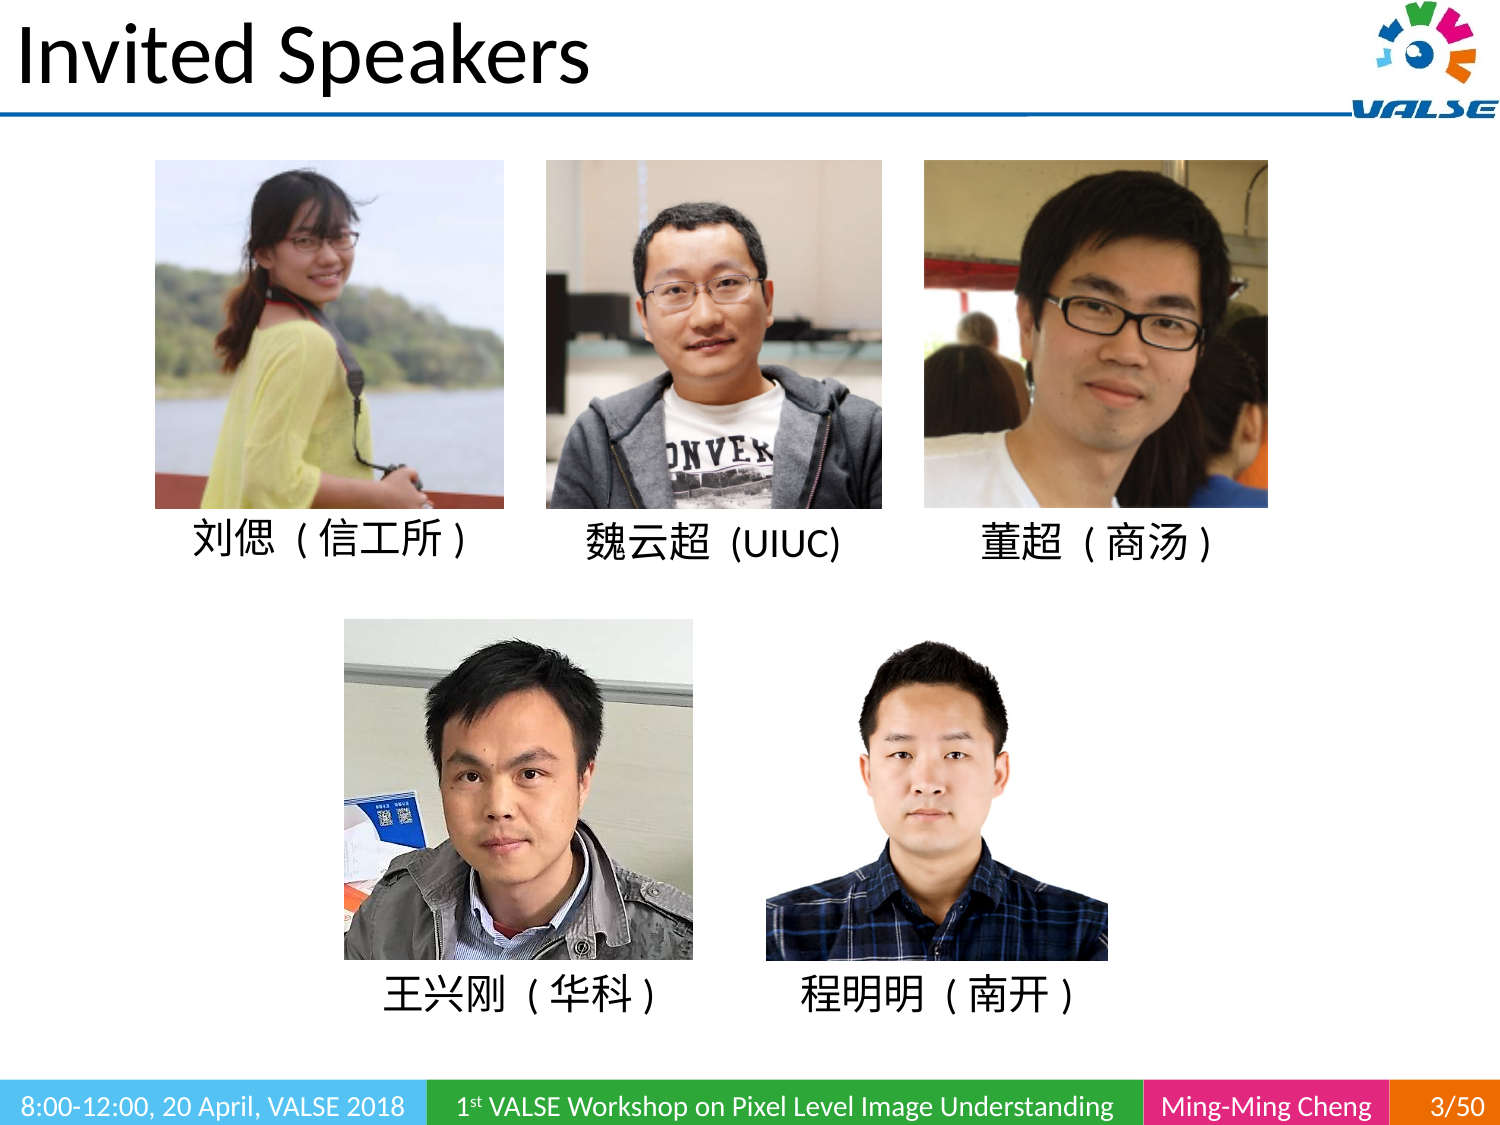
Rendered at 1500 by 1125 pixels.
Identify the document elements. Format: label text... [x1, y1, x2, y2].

picture [344, 619, 693, 961]
picture [766, 619, 1108, 961]
text_box 魏云超 (UIUC) [570, 509, 857, 573]
text_box 刘偲 (信工所) [177, 509, 481, 570]
picture [1348, 110, 1500, 119]
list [546, 160, 882, 509]
title Invited Speakers [0, 0, 1500, 110]
picture [924, 160, 1268, 508]
text_box 王兴刚 (华科) [367, 961, 671, 1025]
picture [155, 160, 504, 509]
text_box 程明明 (南开) [785, 961, 1089, 1025]
text_box 董超 (商汤) [965, 508, 1227, 573]
